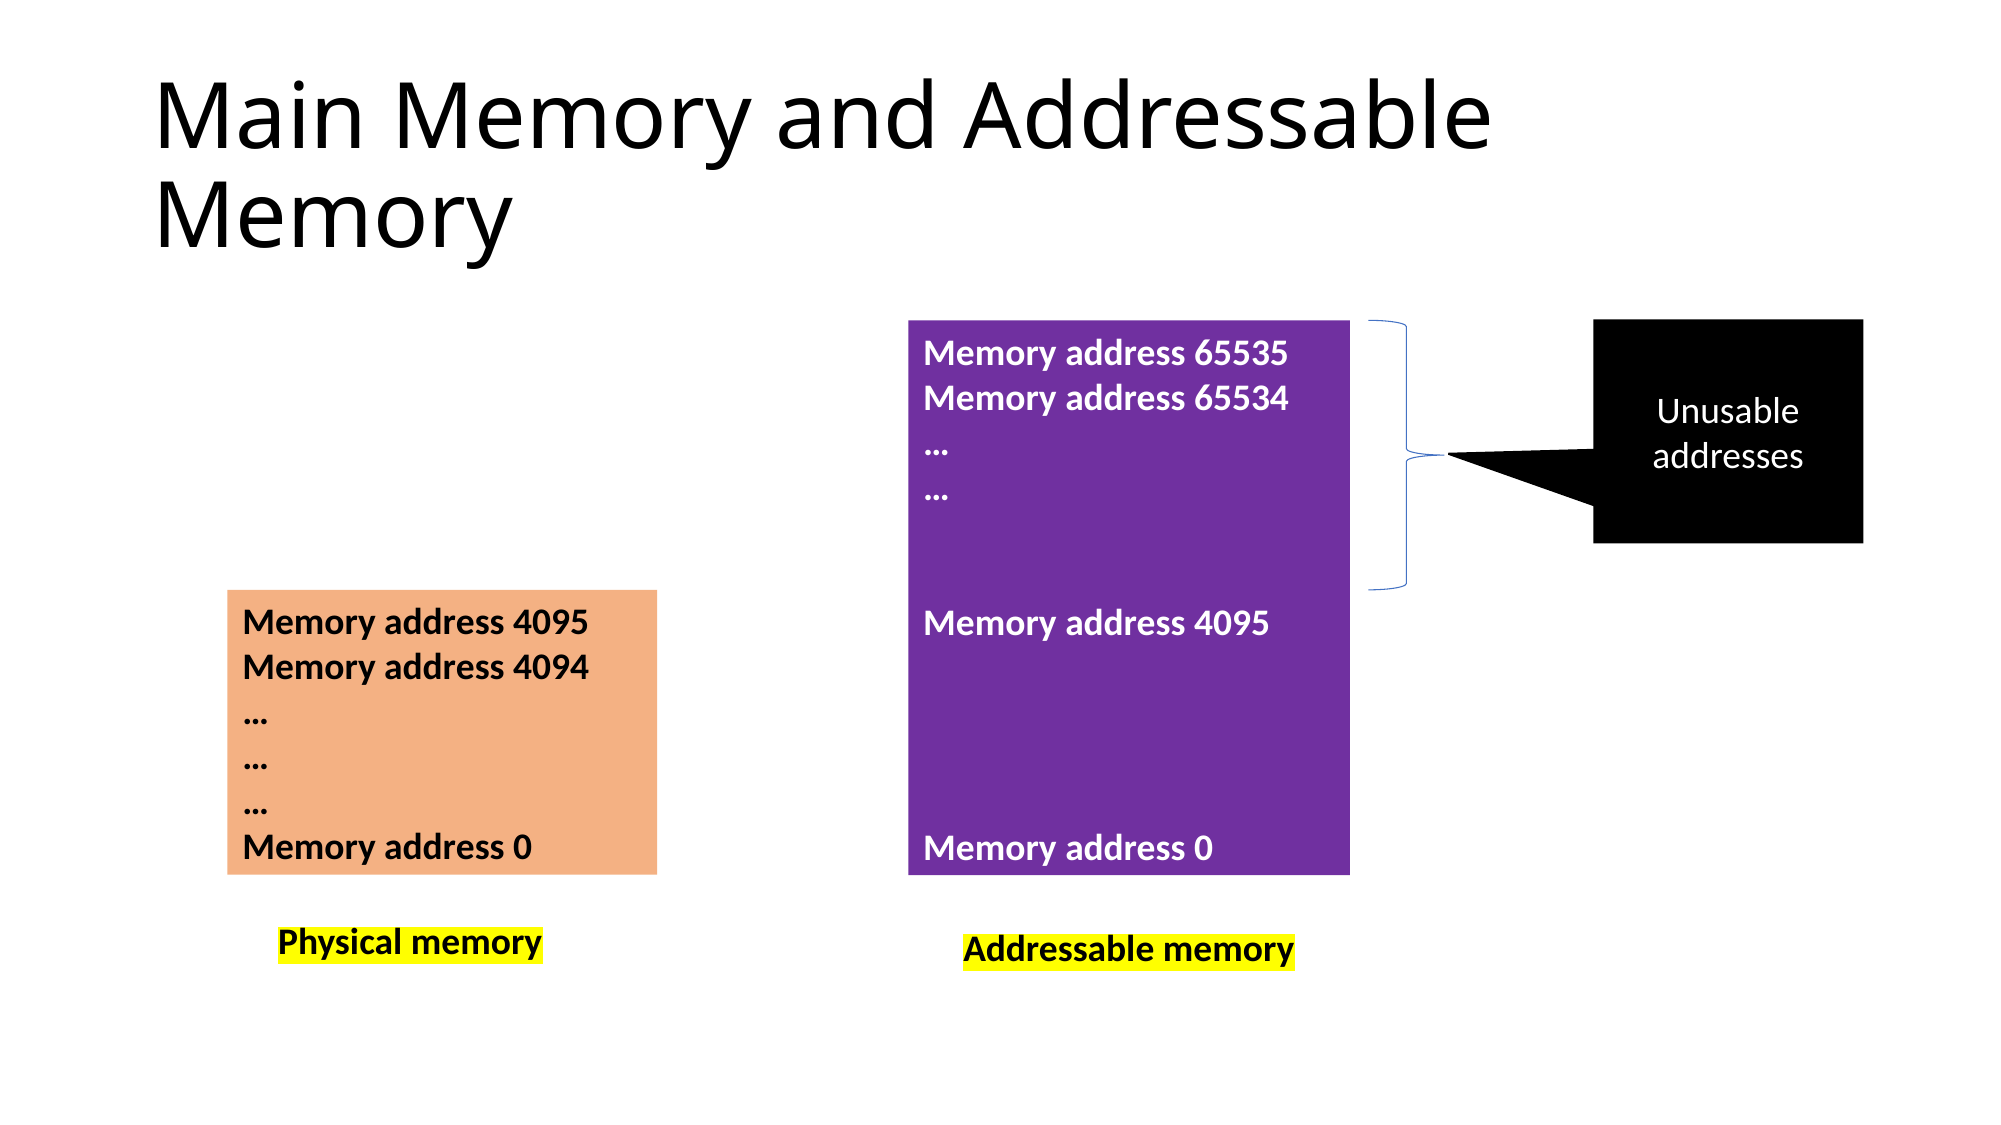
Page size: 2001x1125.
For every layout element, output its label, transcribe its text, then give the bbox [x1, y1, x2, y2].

text_box Addressable memory [945, 916, 1313, 977]
text_box [1368, 319, 1445, 591]
text_box Physical memory [249, 910, 572, 970]
text_box Memory address 65535 Memory address 65534 … … Memory address 4095 Memory address 0 [908, 320, 1350, 876]
title Main Memory and Addressable Memory [137, 59, 1863, 278]
text_box Memory address 4095 Memory address 4094 … … … Memory address 0 [227, 589, 658, 875]
text_box Unusable addresses [1448, 319, 1864, 544]
